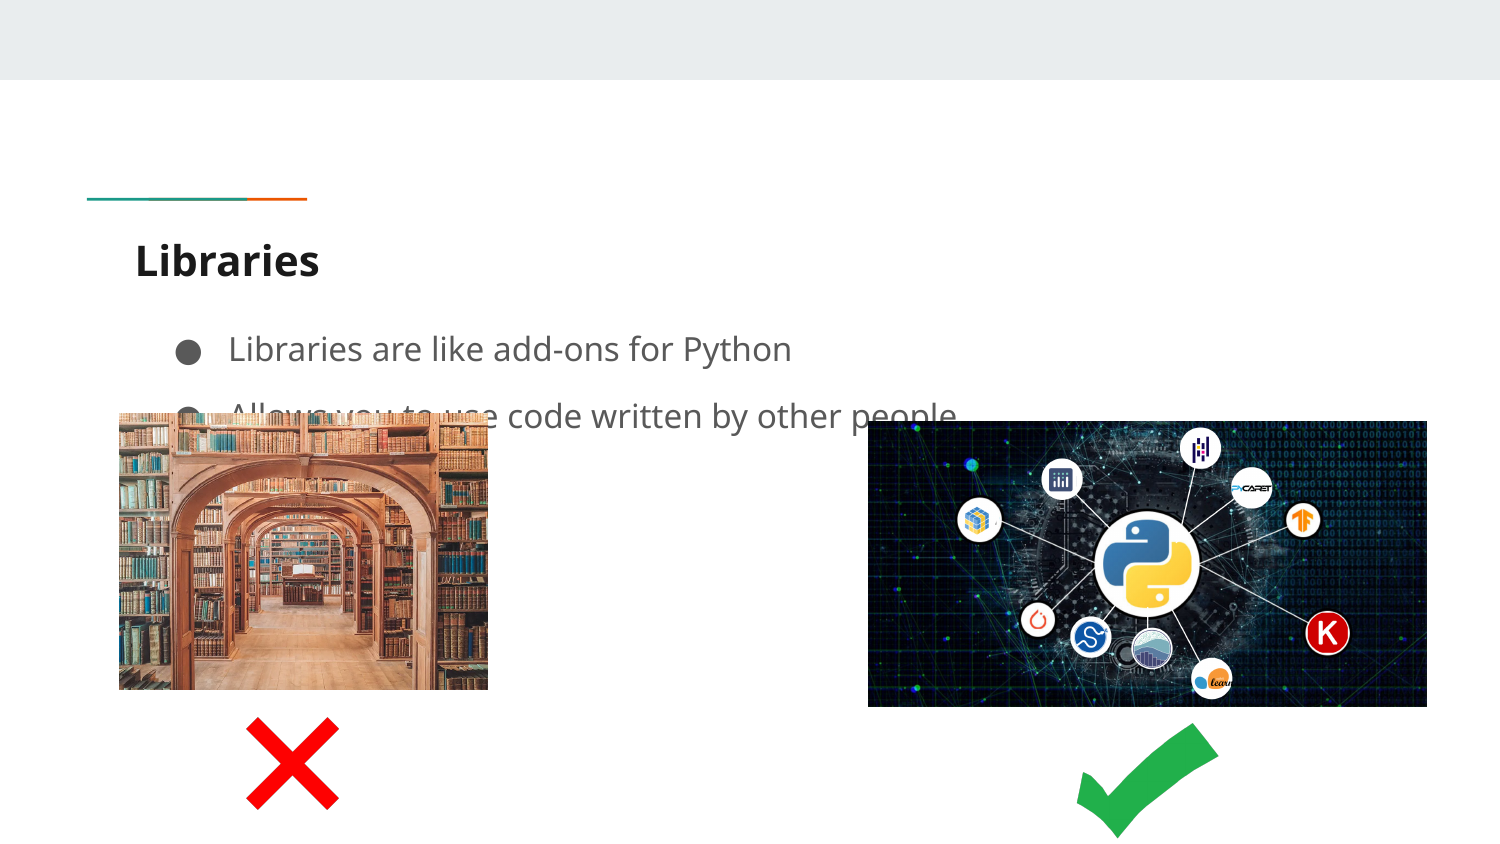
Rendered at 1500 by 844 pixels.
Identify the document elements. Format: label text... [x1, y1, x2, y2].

title Libraries [119, 216, 1381, 305]
picture [119, 412, 488, 690]
picture [867, 421, 1427, 844]
picture [246, 716, 339, 810]
list Libraries are like add-ons for Python Allows you to use code written by other people [138, 287, 1293, 766]
